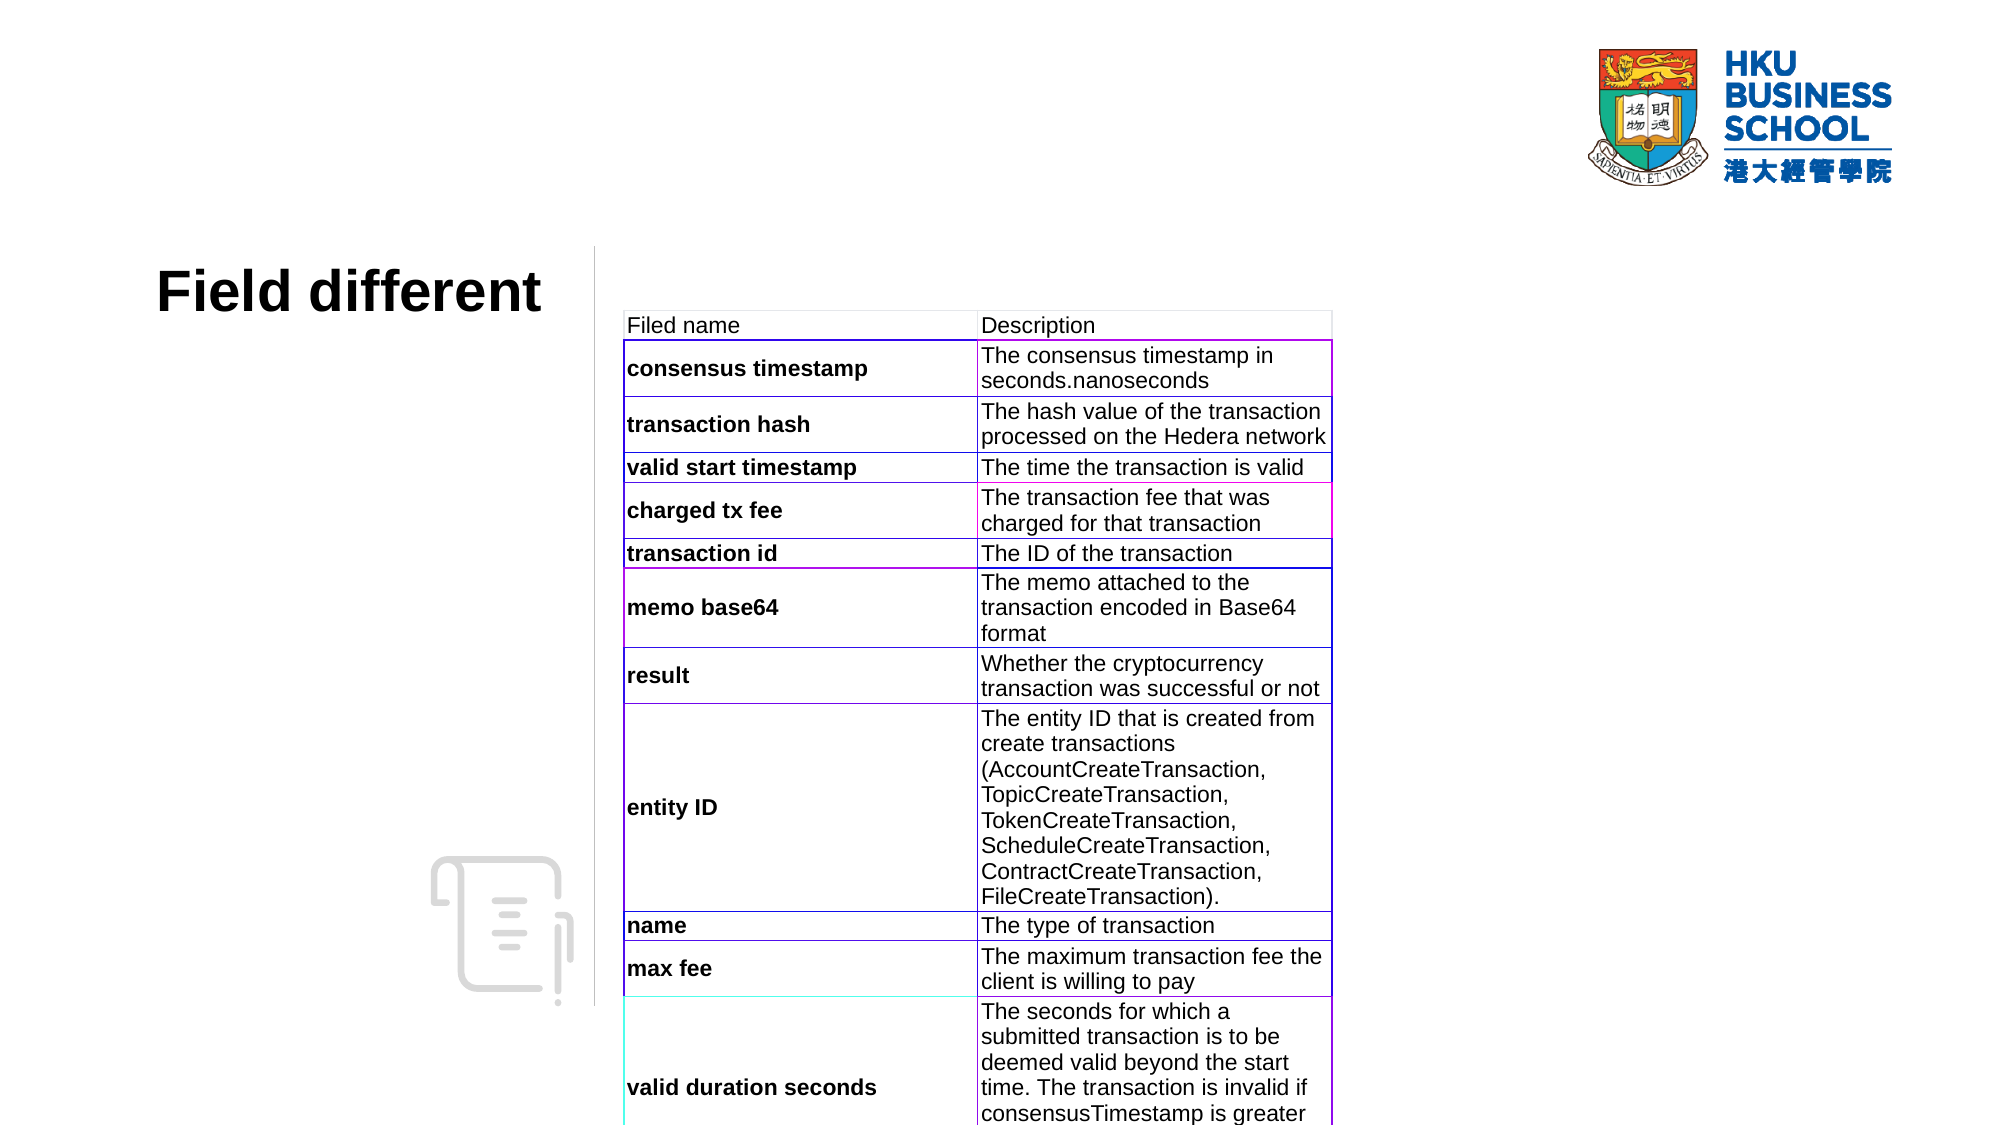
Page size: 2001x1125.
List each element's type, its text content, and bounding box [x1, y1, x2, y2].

table_cell The entity ID that is created from create transactions (AccountCreateTransaction, TopicCreateTransaction, TokenCreateTransaction, ScheduleCreateTransaction, ContractCreateTransaction, FileCreateTransaction). [978, 704, 1331, 911]
table_cell name [625, 912, 977, 940]
picture [1588, 49, 1892, 186]
table_cell consensus timestamp [625, 341, 977, 396]
table_cell entity ID [625, 704, 977, 911]
table_cell The hash value of the transaction processed on the Hedera network [978, 397, 1331, 452]
table_cell result [625, 648, 977, 703]
title Field different [108, 246, 574, 397]
table_cell valid duration seconds [625, 997, 977, 1125]
table_cell The consensus timestamp in seconds.nanoseconds [978, 341, 1331, 396]
table_cell The memo attached to the transaction encoded in Base64 format [978, 569, 1331, 647]
table_cell The transaction fee that was charged for that transaction [978, 483, 1331, 538]
table_cell The seconds for which a submitted transaction is to be deemed valid beyond the start time. The transaction is invalid if consensusTimestamp is greater than transactionValidStart + valid_duration_seconds. [978, 997, 1331, 1125]
table_cell memo base64 [625, 569, 977, 647]
table_cell charged tx fee [625, 483, 977, 538]
table_cell Whether the cryptocurrency transaction was successful or not [978, 648, 1331, 703]
table_cell transaction id [625, 539, 977, 567]
table_cell max fee [625, 941, 977, 996]
table_header Description [978, 311, 1331, 339]
table_cell The type of transaction [978, 912, 1331, 940]
table_cell The time the transaction is valid [978, 453, 1331, 482]
table_cell The ID of the transaction [978, 539, 1331, 567]
table_cell transaction hash [625, 397, 977, 452]
table_cell The maximum transaction fee the client is willing to pay [978, 941, 1331, 996]
table_header Filed name [625, 311, 977, 339]
table_cell valid start timestamp [625, 453, 977, 482]
